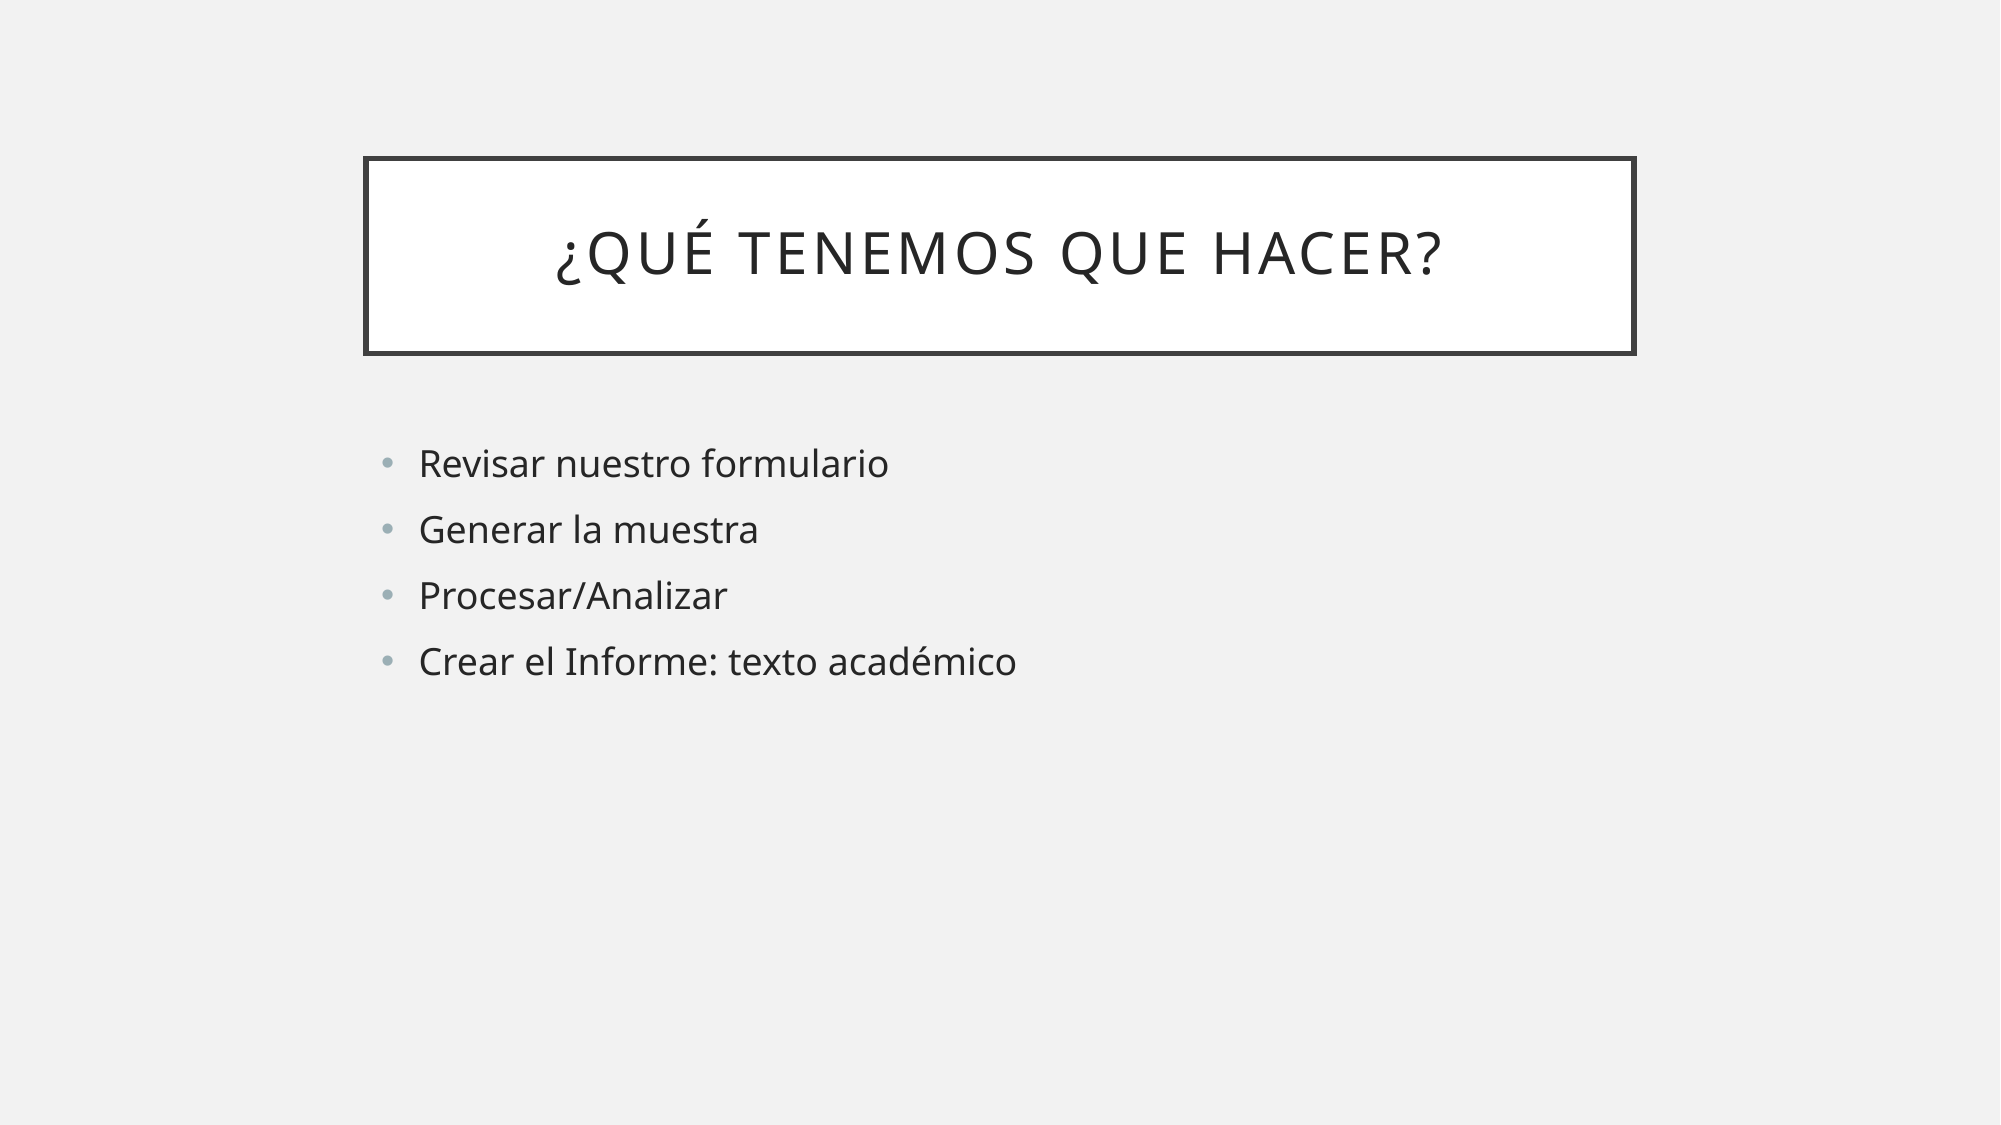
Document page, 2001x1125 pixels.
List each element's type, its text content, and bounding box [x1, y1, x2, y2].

list Revisar nuestro formulario Generar la muestra Procesar/Analizar Crear el Informe: texto académico [366, 432, 1634, 942]
title ¿Qué tenemos que hacer? [363, 156, 1637, 356]
